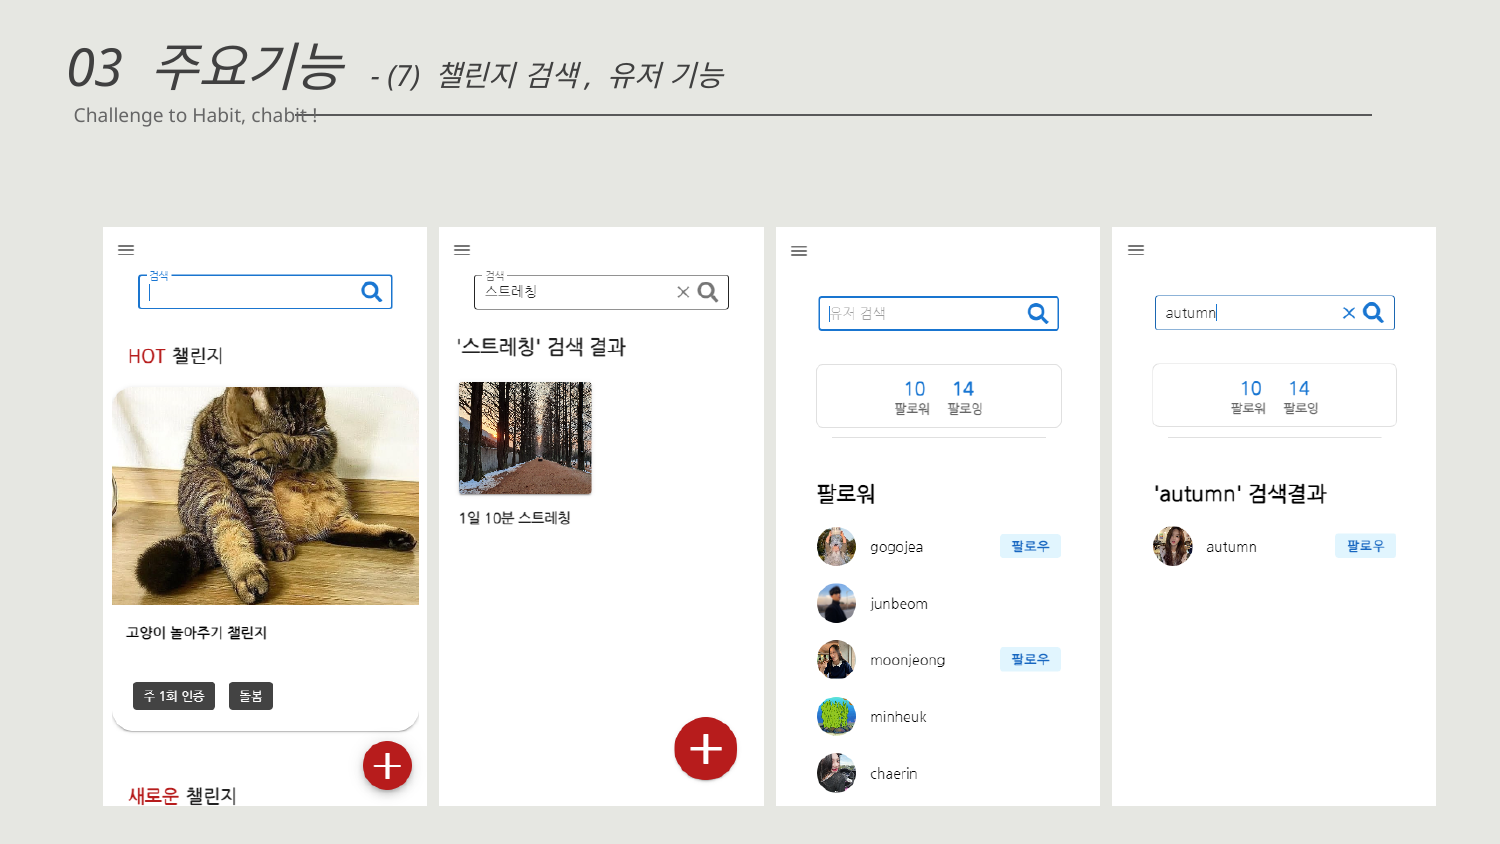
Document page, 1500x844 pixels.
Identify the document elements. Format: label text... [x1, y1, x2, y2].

picture [439, 227, 764, 807]
title 03 주요기능 - (7) 챌린지 검색, 유저 기능 [51, 18, 1387, 113]
picture [103, 227, 428, 807]
picture [775, 227, 1100, 807]
picture [1112, 227, 1437, 807]
title Challenge to Habit, chabit ! [58, 88, 381, 155]
